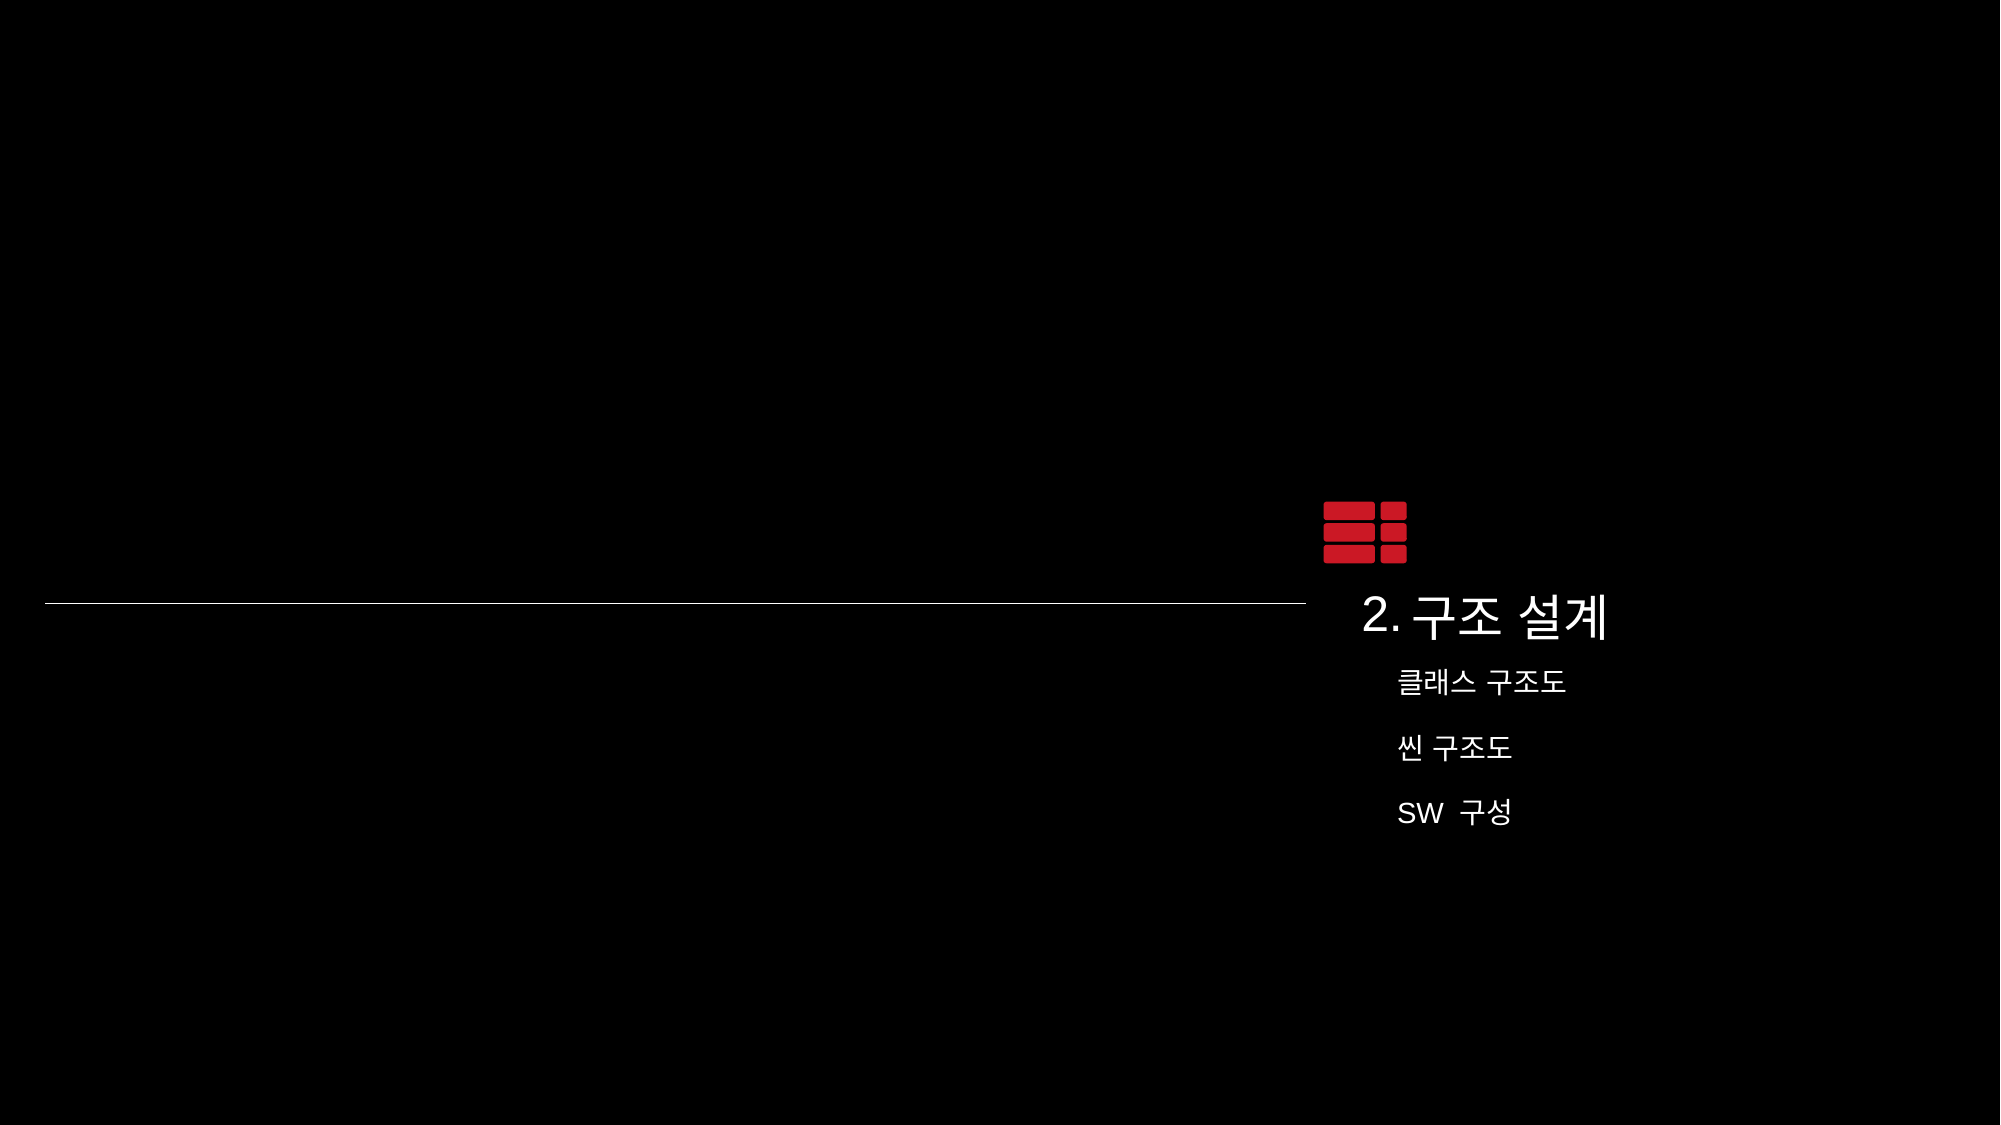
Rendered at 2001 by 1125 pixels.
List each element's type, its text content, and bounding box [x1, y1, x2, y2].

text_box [1323, 501, 1407, 564]
text_box 씬 구조도 [1382, 723, 1824, 773]
text_box 클래스 구조도 [1382, 656, 1824, 707]
text_box SW 구성 [1382, 787, 1824, 837]
text_box 2. [1346, 574, 1430, 649]
text_box 구조 설계 [1396, 578, 1977, 654]
